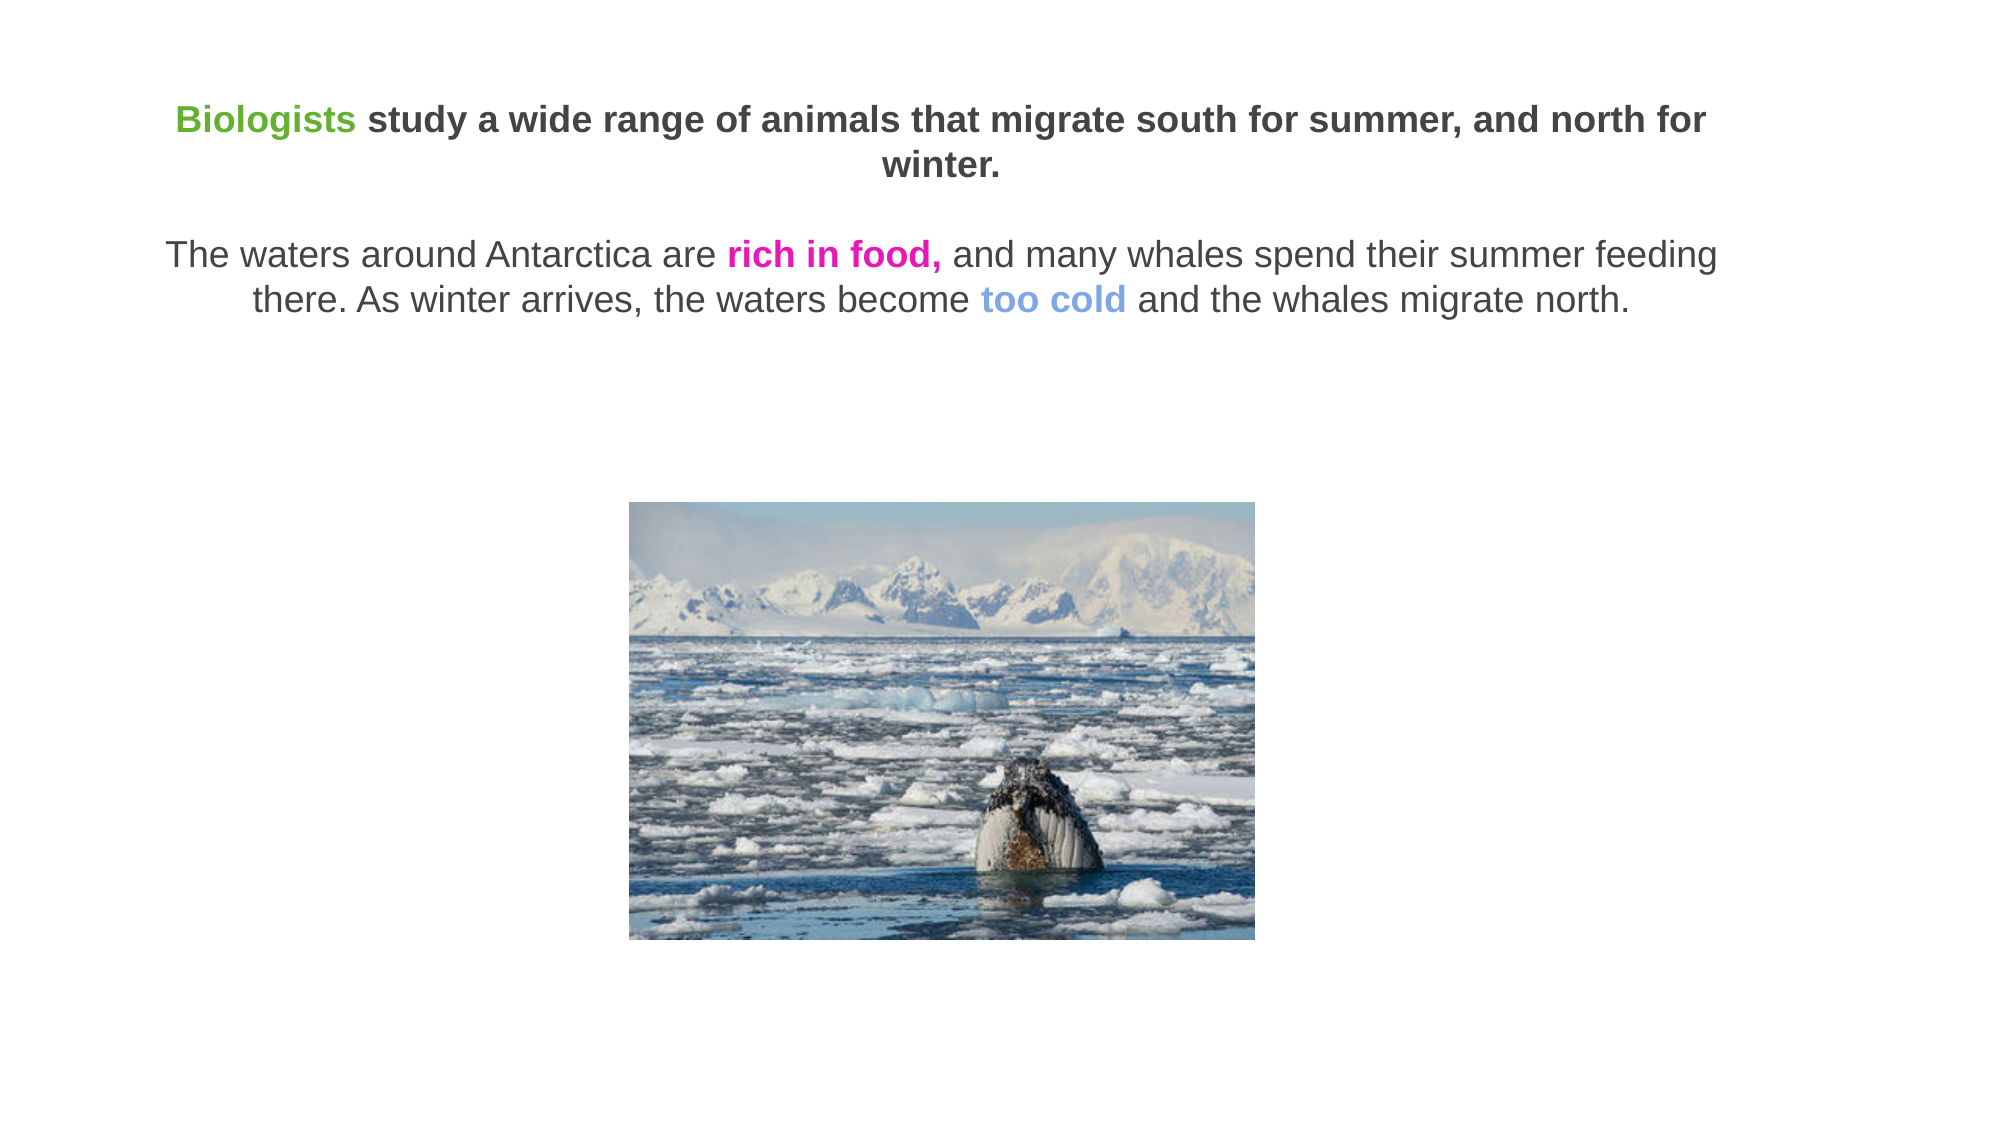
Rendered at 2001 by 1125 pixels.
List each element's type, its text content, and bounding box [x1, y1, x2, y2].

picture [629, 502, 1255, 941]
text_box Biologists study a wide range of animals that migrate south for summer, and north for winter. The waters around Antarctica are rich in food, and many whales spend their summer feeding there. As winter arrives, the waters become too cold and the whales migrate north. [97, 87, 1786, 328]
